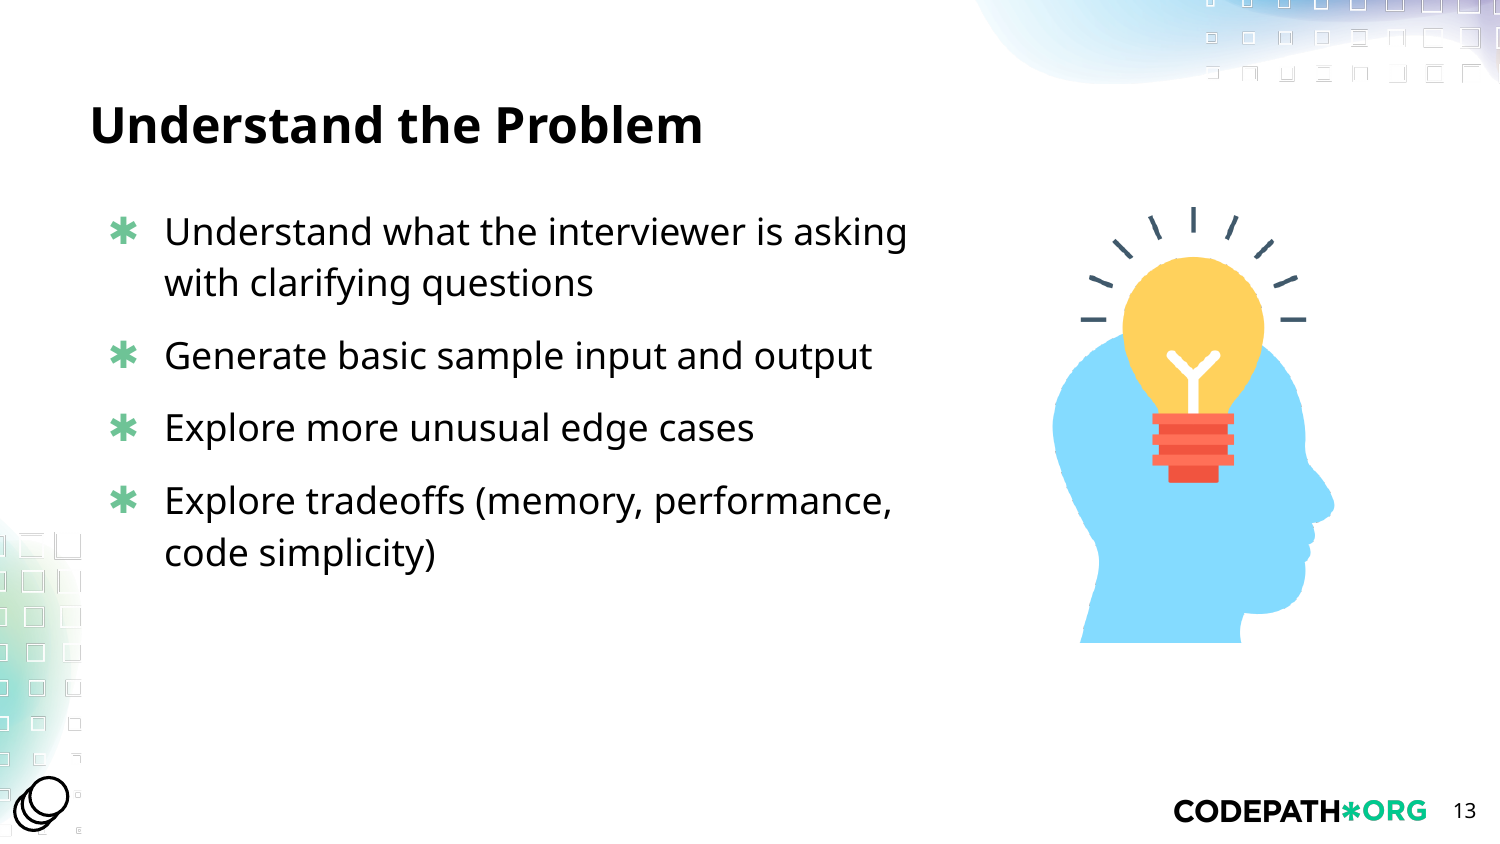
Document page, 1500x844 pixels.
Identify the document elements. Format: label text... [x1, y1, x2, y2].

picture [950, 0, 1500, 96]
slide_number ‹#› [1401, 786, 1492, 837]
picture [1173, 799, 1401, 823]
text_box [14, 777, 68, 831]
picture [0, 451, 166, 844]
picture [975, 207, 1411, 643]
text_box Understand what the interviewer is asking with clarifying questions Generate basic sample input and output Explore more unusual edge cases Explore tradeoffs (memory, performance, code simplicity) [74, 185, 962, 589]
title Understand the Problem [74, 78, 1426, 173]
